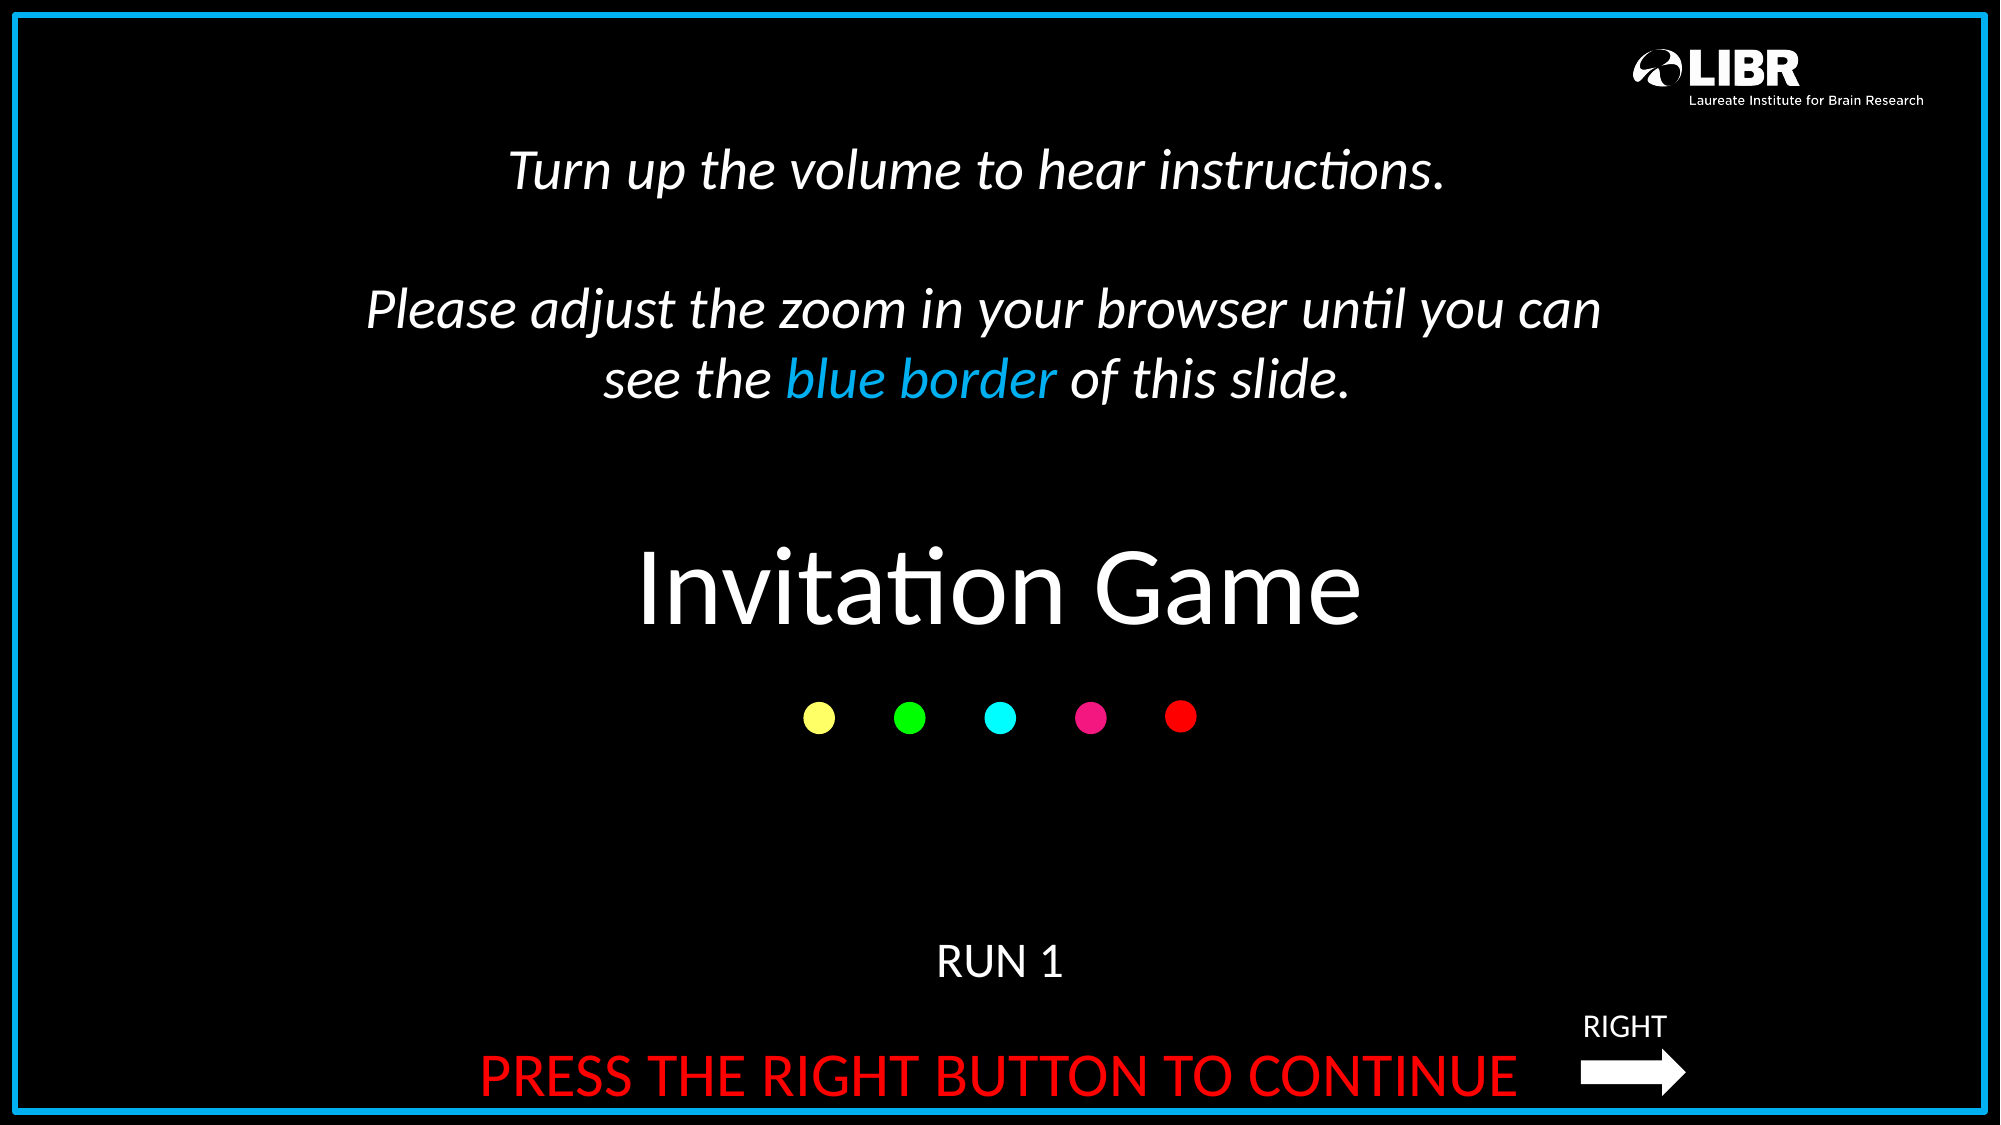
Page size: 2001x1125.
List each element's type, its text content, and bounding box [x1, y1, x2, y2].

text_box PRESS THE RIGHT BUTTON TO CONTINUE [249, 1114, 1499, 1125]
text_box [803, 699, 1197, 735]
text_box RUN 1 [721, 920, 1279, 996]
text_box RIGHT [1499, 1114, 1751, 1125]
text_box [13, 13, 1987, 1114]
picture [1633, 49, 1923, 105]
